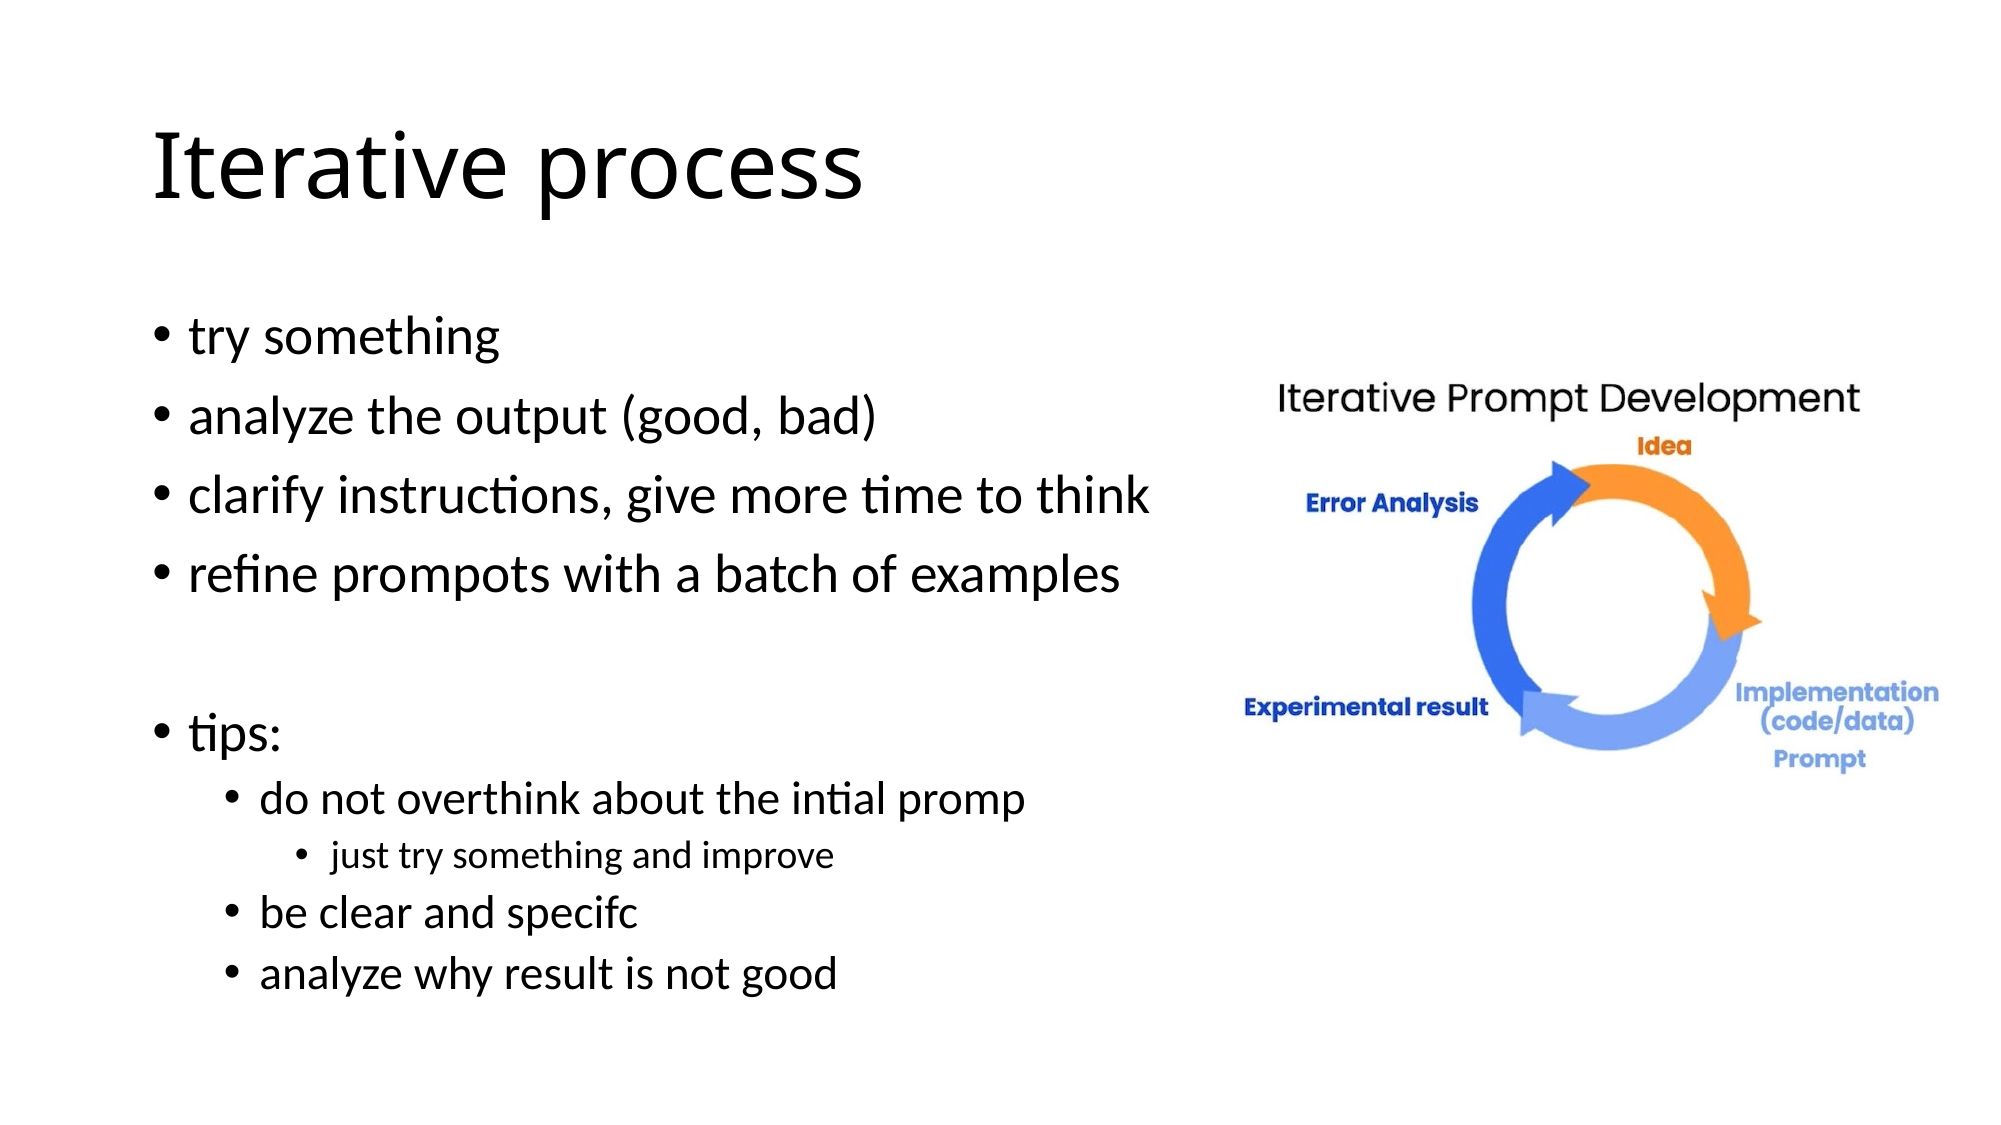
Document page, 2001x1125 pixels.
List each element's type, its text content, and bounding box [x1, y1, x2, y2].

picture [1226, 358, 1943, 785]
title Iterative process [137, 59, 1863, 278]
list try something analyze the output (good, bad) clarify instructions, give more time to think refine prompots with a batch of examples tips: do not overthink about the intial promp just try something and improve be clear and specifc analyze why result is not good [137, 299, 1863, 1014]
